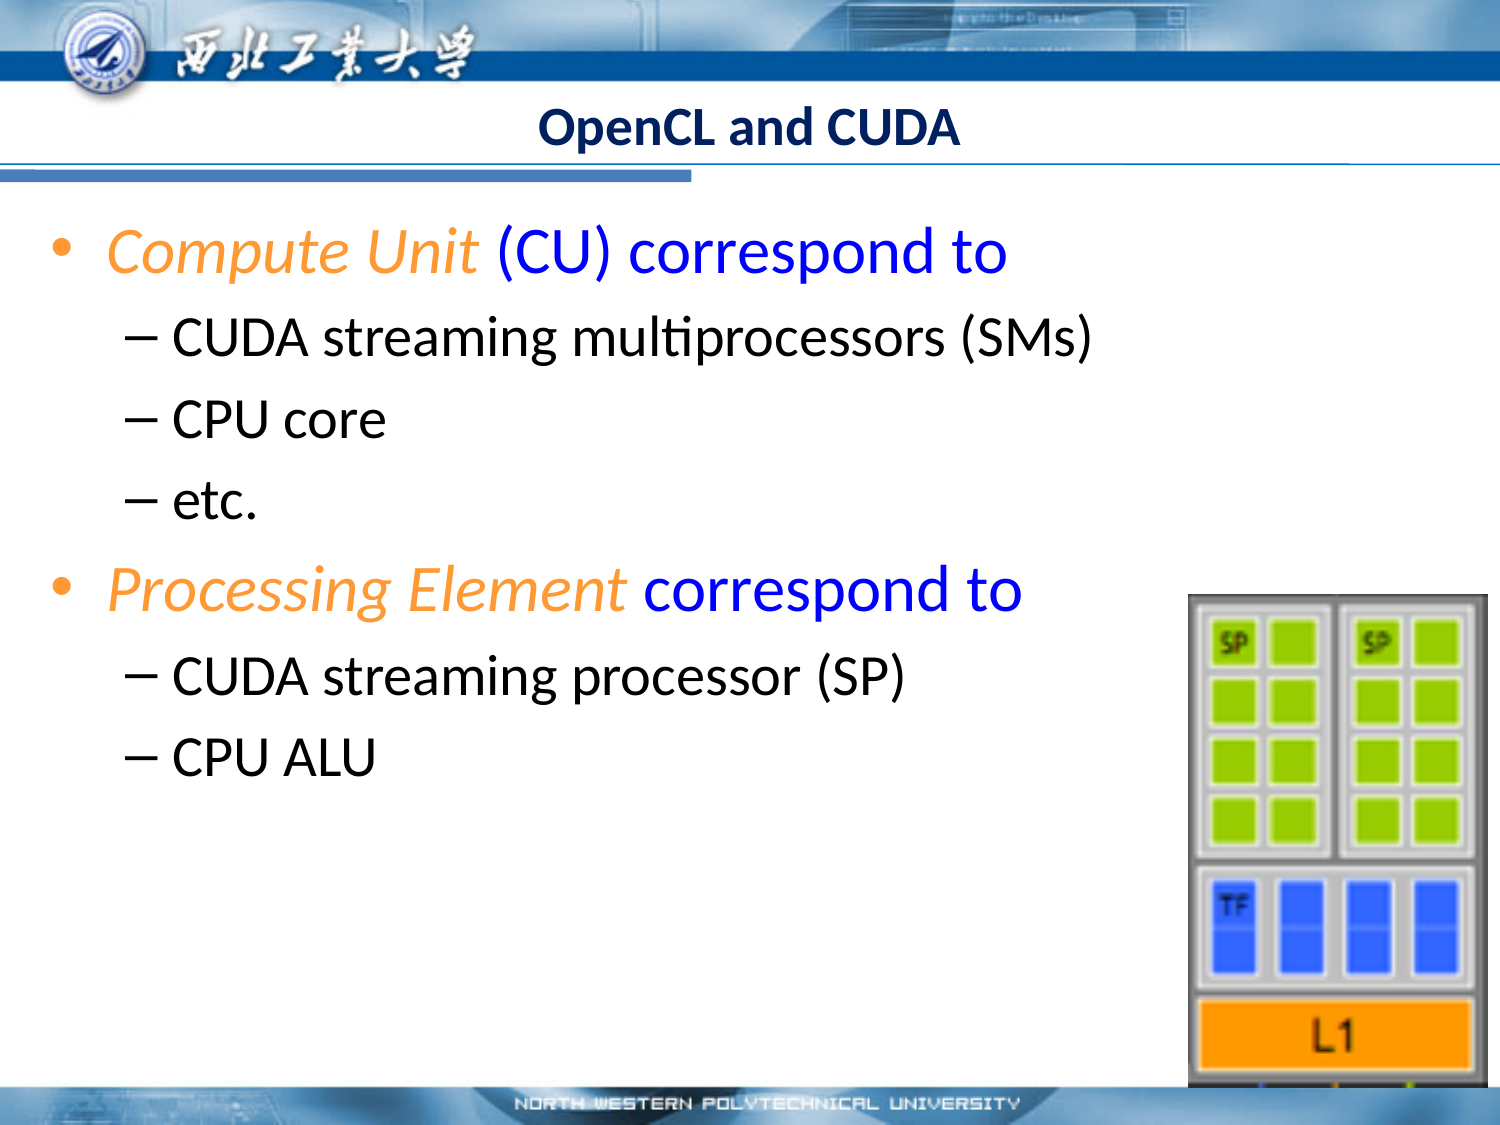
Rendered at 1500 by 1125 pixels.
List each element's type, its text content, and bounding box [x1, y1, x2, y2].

picture [0, 0, 1500, 163]
list Compute Unit (CU) correspond to CUDA streaming multiprocessors (SMs) CPU core etc. Processing Element correspond to CUDA streaming processor (SP) CPU ALU [35, 199, 1465, 1020]
title OpenCL and CUDA [35, 82, 1465, 164]
picture [0, 165, 1500, 1125]
